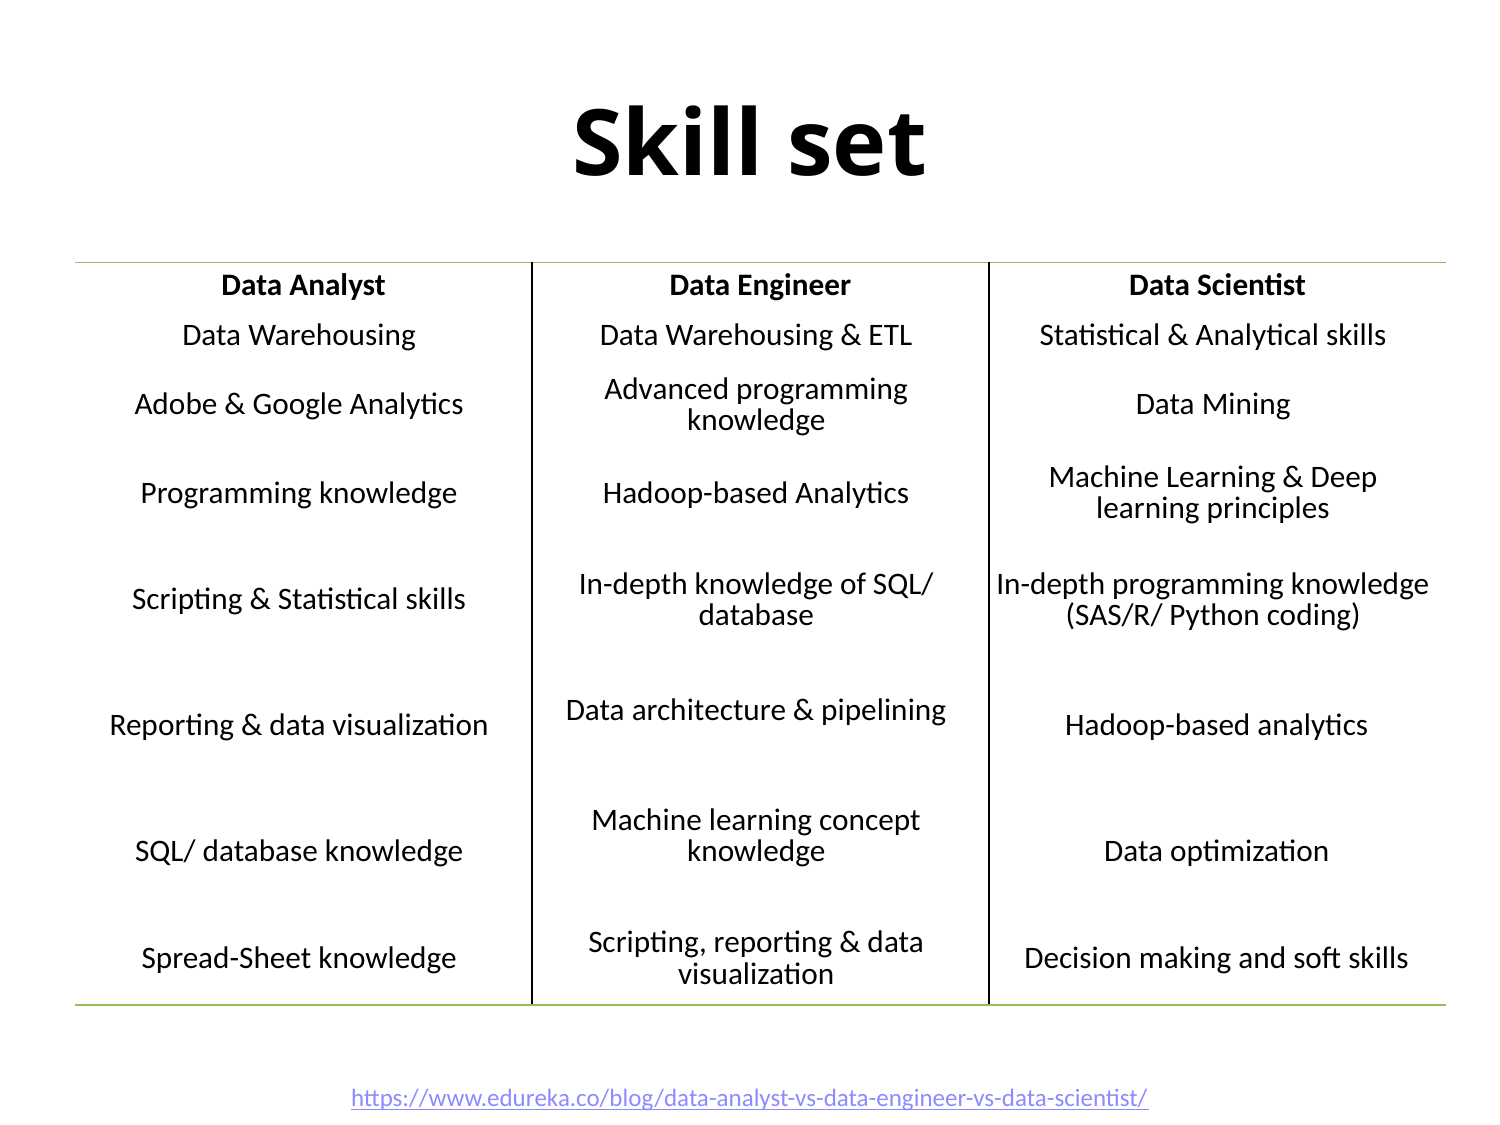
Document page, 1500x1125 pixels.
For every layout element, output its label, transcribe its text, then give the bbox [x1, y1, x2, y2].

table_cell In-depth knowledge of SQL/ database [533, 539, 988, 665]
table_cell Data architecture & pipelining [533, 665, 988, 791]
table_cell Data Warehousing & ETL [533, 313, 988, 363]
table_cell Spread-Sheet knowledge [75, 917, 531, 1004]
table_cell Programming knowledge [75, 451, 531, 539]
table_header Data Scientist [990, 263, 1446, 313]
table_cell Machine learning concept knowledge [533, 791, 988, 917]
table_cell Adobe & Google Analytics [75, 363, 531, 451]
table_header Data Analyst [75, 263, 531, 313]
table_cell Hadoop-based Analytics [533, 451, 988, 539]
table_cell Advanced programming knowledge [533, 363, 988, 451]
table_cell Data Warehousing [75, 313, 531, 363]
footer https://www.edureka.co/blog/data-analyst-vs-data-engineer-vs-data-scientist/ [260, 1067, 1246, 1125]
table_cell SQL/ database knowledge [75, 791, 531, 917]
table_cell Data Mining [990, 363, 1446, 451]
table_cell Reporting & data visualization [75, 665, 531, 791]
table_cell Decision making and soft skills [990, 917, 1446, 1004]
table_cell Scripting, reporting & data visualization [533, 917, 988, 1004]
title Skill set [75, 45, 1425, 233]
table_cell Machine Learning & Deep learning principles [990, 451, 1446, 539]
table_header Data Engineer [533, 263, 988, 313]
table_cell Scripting & Statistical skills [75, 539, 531, 665]
table_cell In-depth programming knowledge (SAS/R/ Python coding) [990, 539, 1446, 665]
table_cell Data optimization [990, 791, 1446, 917]
table_cell Statistical & Analytical skills [990, 313, 1446, 363]
table_cell Hadoop-based analytics [990, 665, 1446, 791]
